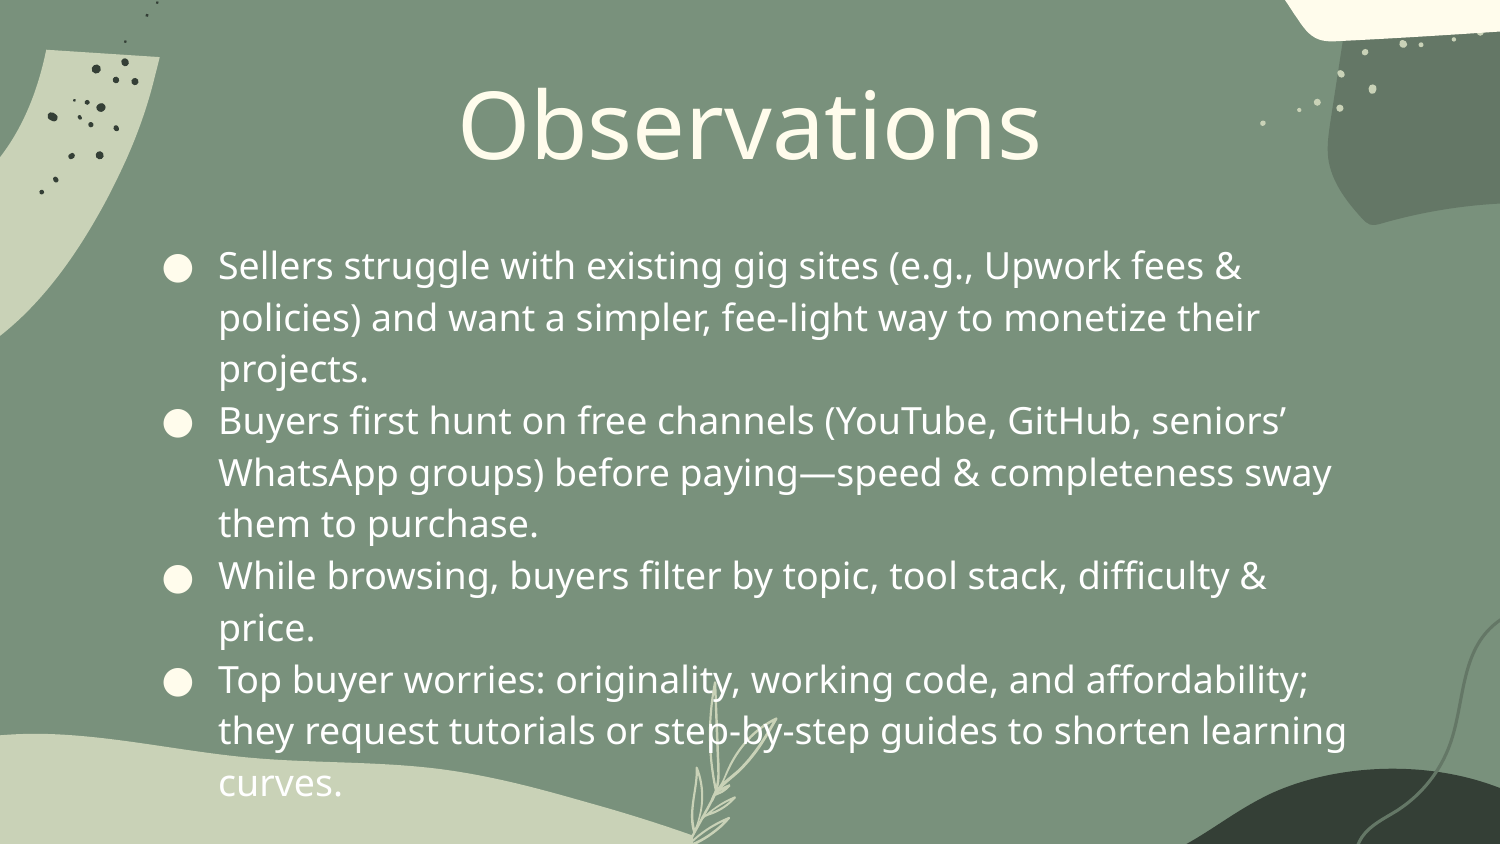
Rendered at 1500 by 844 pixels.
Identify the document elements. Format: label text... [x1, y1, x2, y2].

subtitle Sellers struggle with existing gig sites (e.g., Upwork fees & policies) and want a simpler, fee-light way to monetize their projects. Buyers first hunt on free channels (YouTube, GitHub, seniors’ WhatsApp groups) before paying—speed & completeness sway them to purchase. While browsing, buyers filter by topic, tool stack, difficulty & price. Top buyer worries: originality, working code, and affordability; they request tutorials or step-by-step guides to shorten learning curves. [128, 220, 1372, 480]
title Observations [116, 50, 1384, 192]
